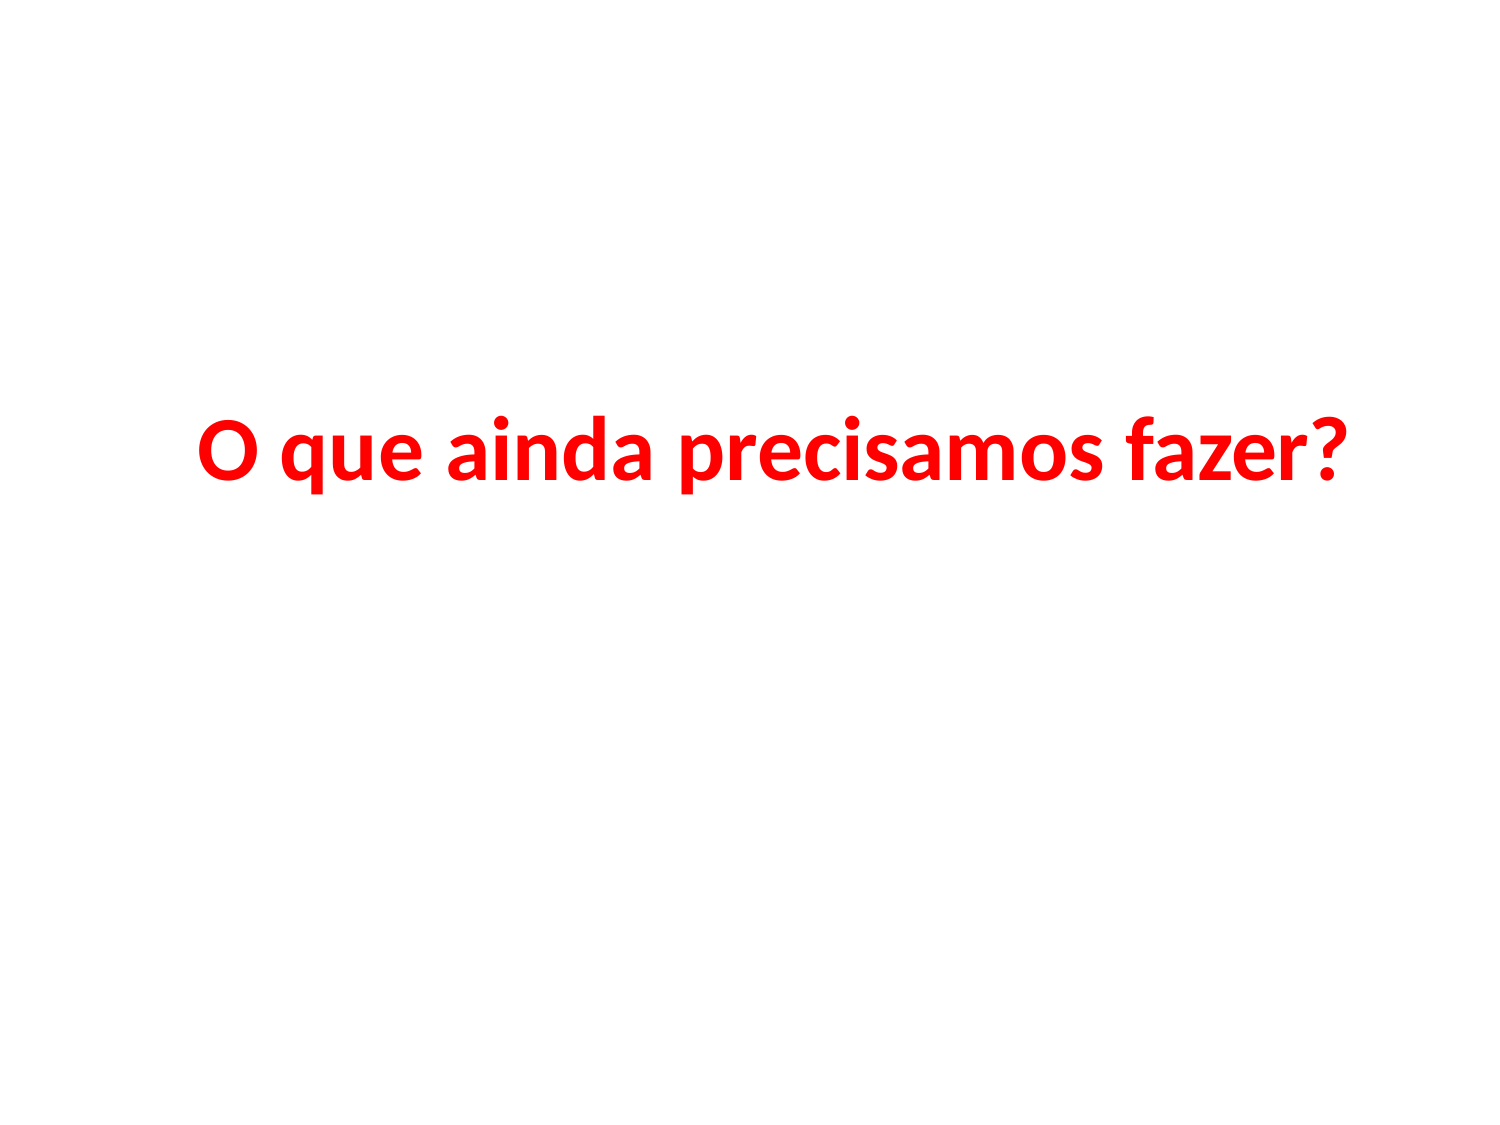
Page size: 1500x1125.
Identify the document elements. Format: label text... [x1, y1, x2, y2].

title O que ainda precisamos fazer? [194, 386, 1359, 577]
